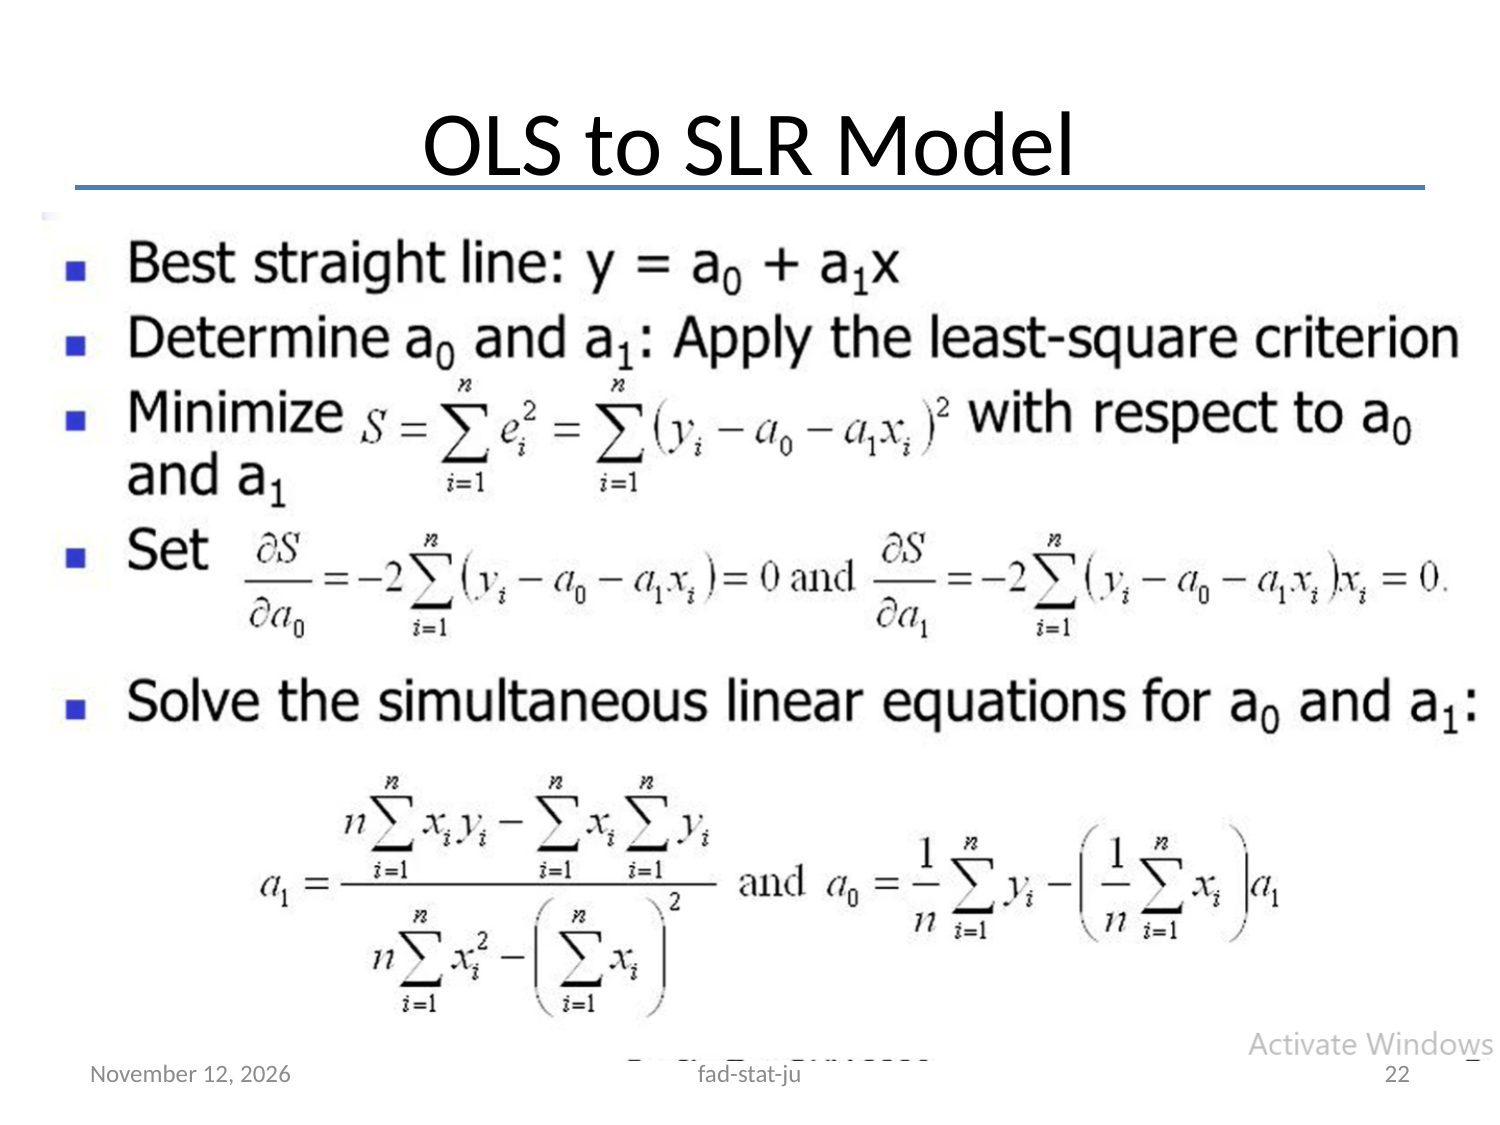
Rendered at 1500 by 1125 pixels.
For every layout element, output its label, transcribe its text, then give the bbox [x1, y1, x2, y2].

slide_number 22 [1074, 1069, 1425, 1103]
picture [41, 212, 1500, 1061]
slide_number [75, 1069, 425, 1103]
title OLS to SLR Model [75, 45, 1425, 210]
footer fad-stat-ju [512, 1069, 988, 1103]
